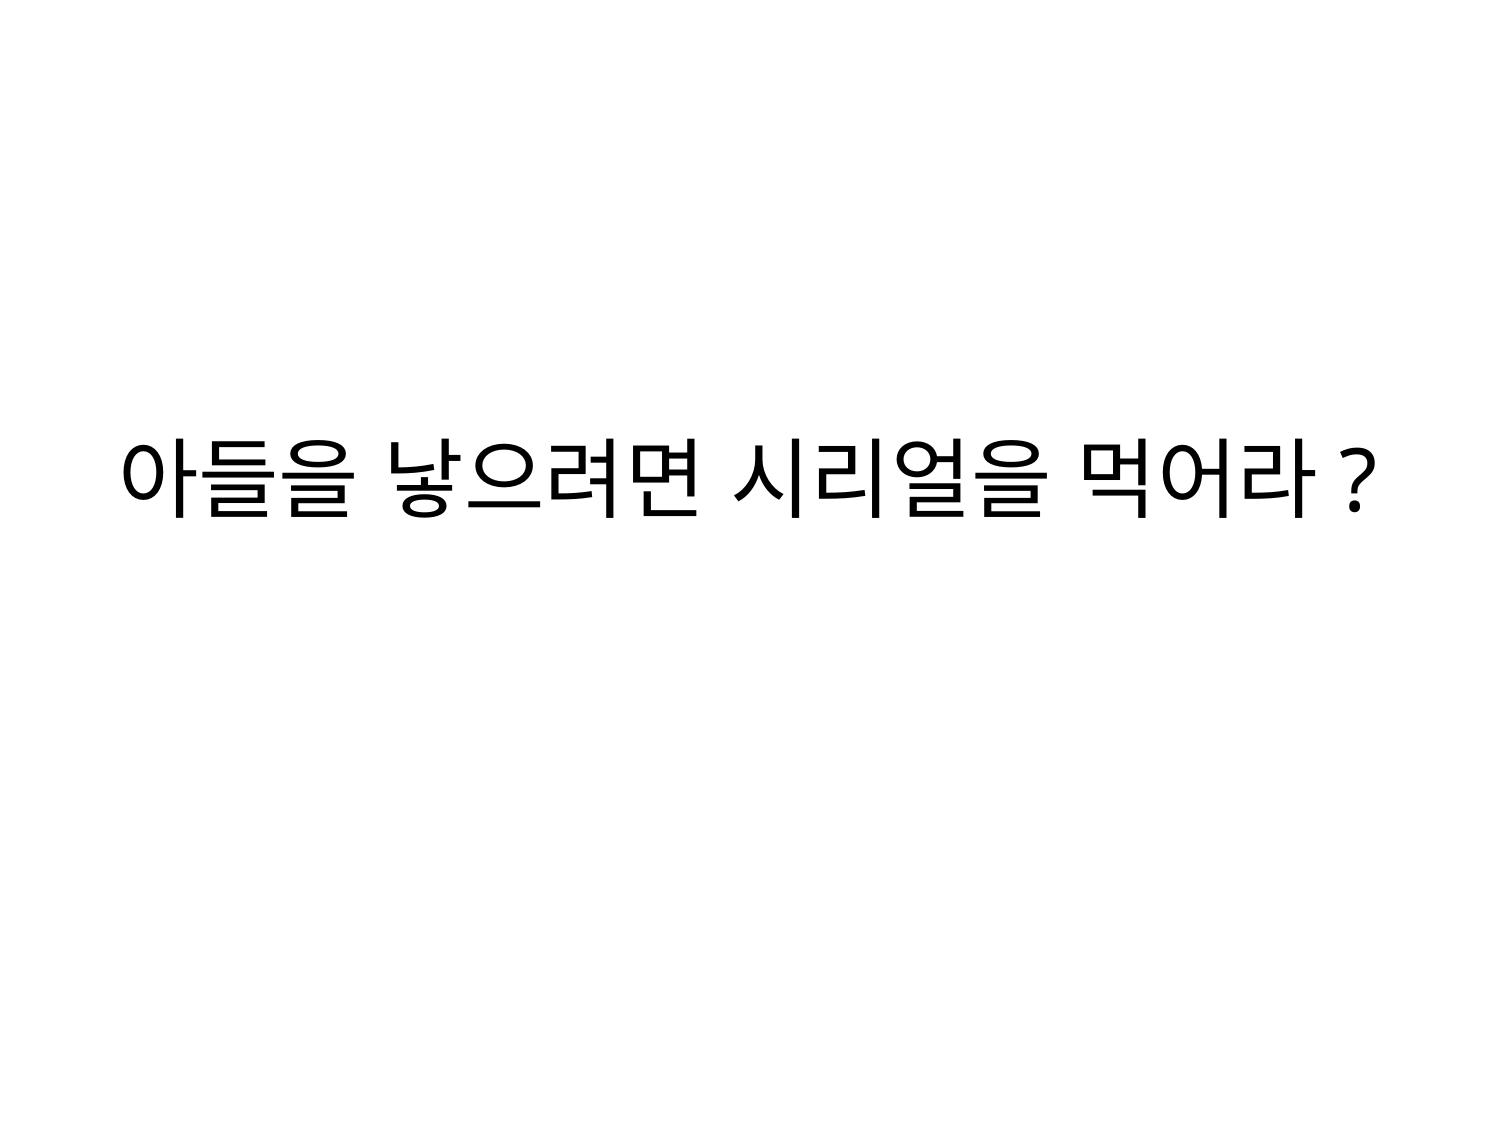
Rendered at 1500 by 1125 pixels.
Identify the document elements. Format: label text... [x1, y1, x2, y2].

title 아들을 낳으려면 시리얼을 먹어라? [103, 289, 1457, 677]
